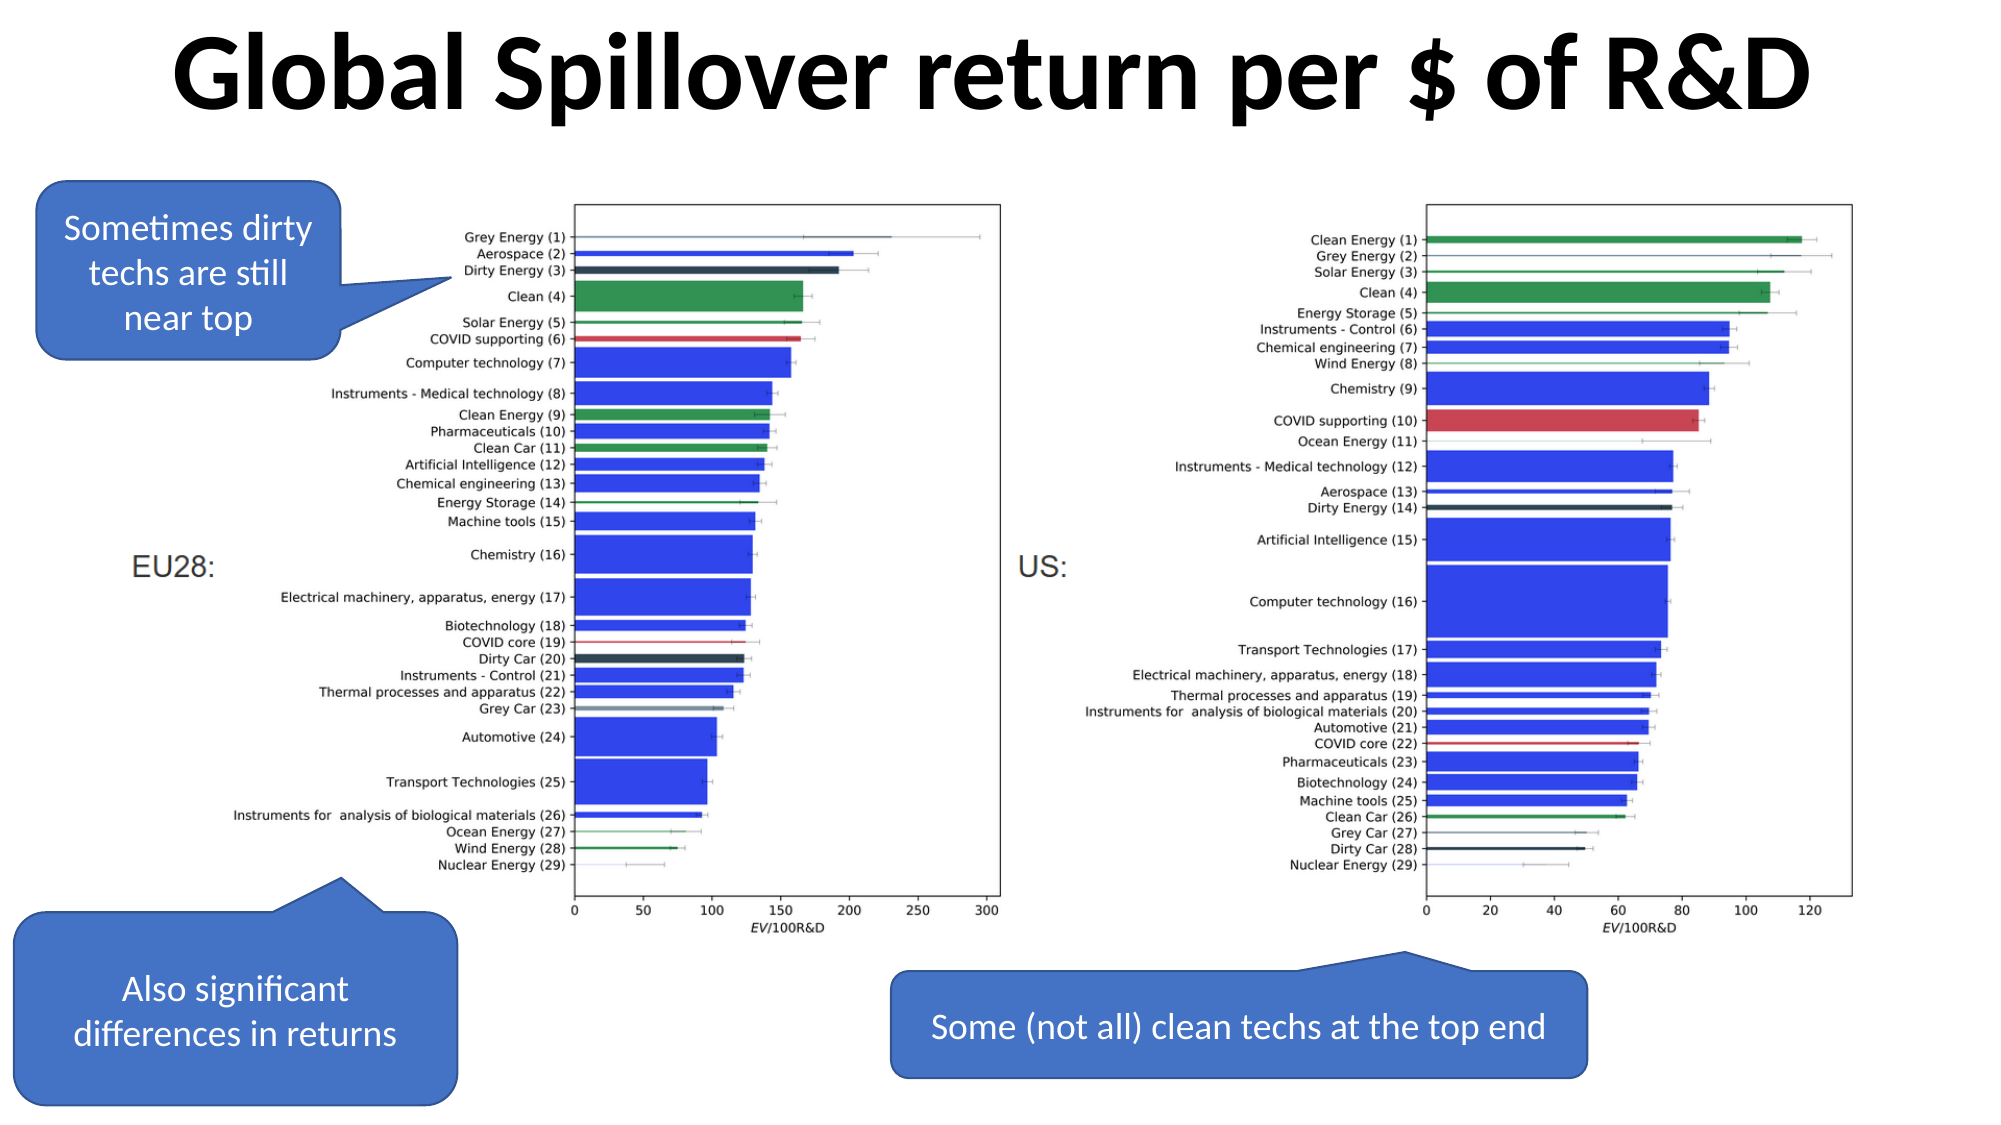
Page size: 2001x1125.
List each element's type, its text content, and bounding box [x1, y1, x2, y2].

text_box Sometimes dirty techs are still near top [35, 180, 318, 361]
text_box Some (not all) clean techs at the top end [889, 950, 1589, 1080]
picture [71, 181, 1929, 944]
text_box Also significant differences in returns [12, 911, 459, 1107]
text_box Global Spillover return per $ of R&D [157, 0, 1883, 154]
